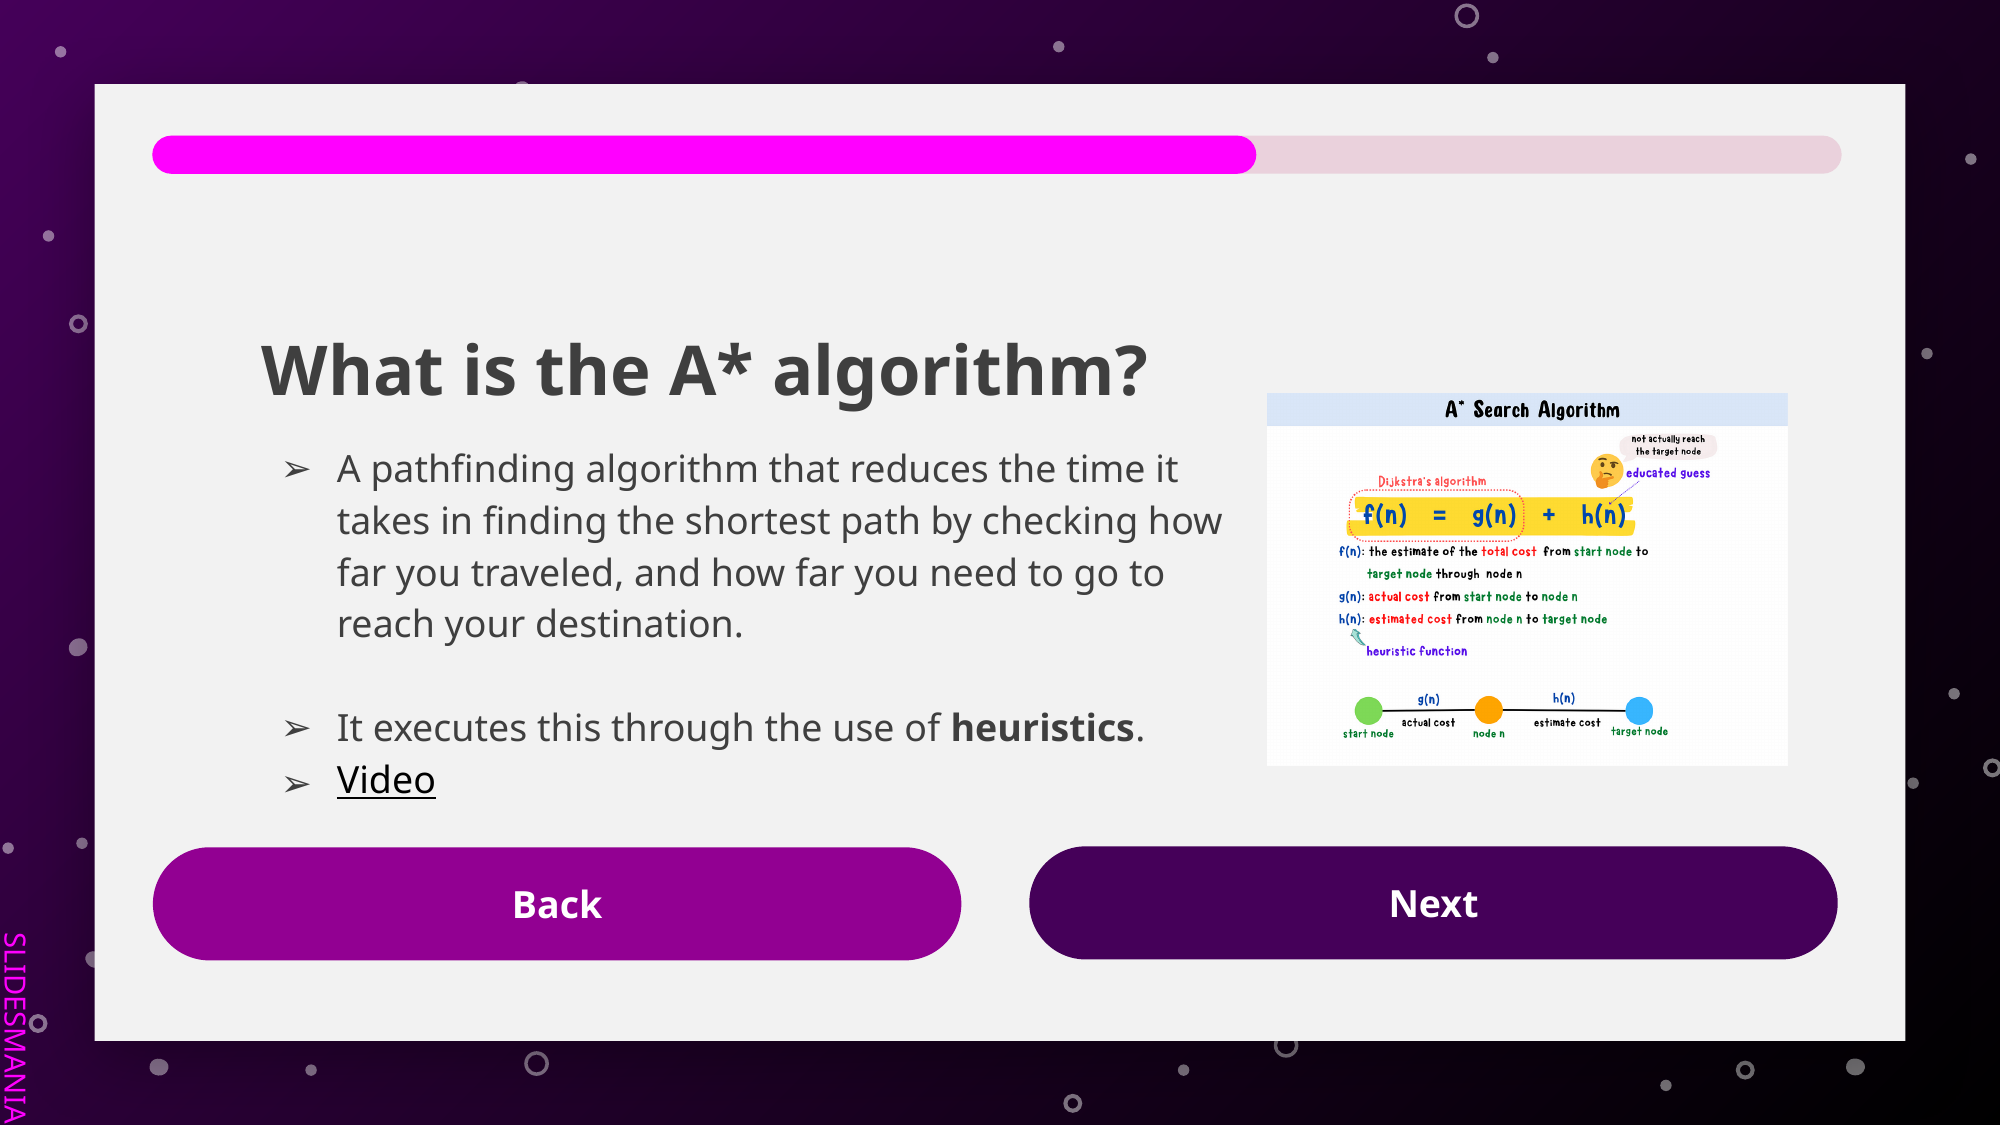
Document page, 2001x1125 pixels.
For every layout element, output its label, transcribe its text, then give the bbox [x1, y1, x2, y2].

text_box [152, 135, 1257, 174]
text_box Back [152, 847, 962, 961]
picture [1267, 393, 1788, 766]
text_box [1240, 135, 1842, 174]
list A pathfinding algorithm that reduces the time it takes in finding the shortest path by checking how far you traveled, and how far you need to go to reach your destination. It executes this through the use of heuristics. Video [241, 418, 1262, 759]
title What is the A* algorithm? [241, 306, 1788, 404]
text_box Next [1029, 846, 1838, 960]
